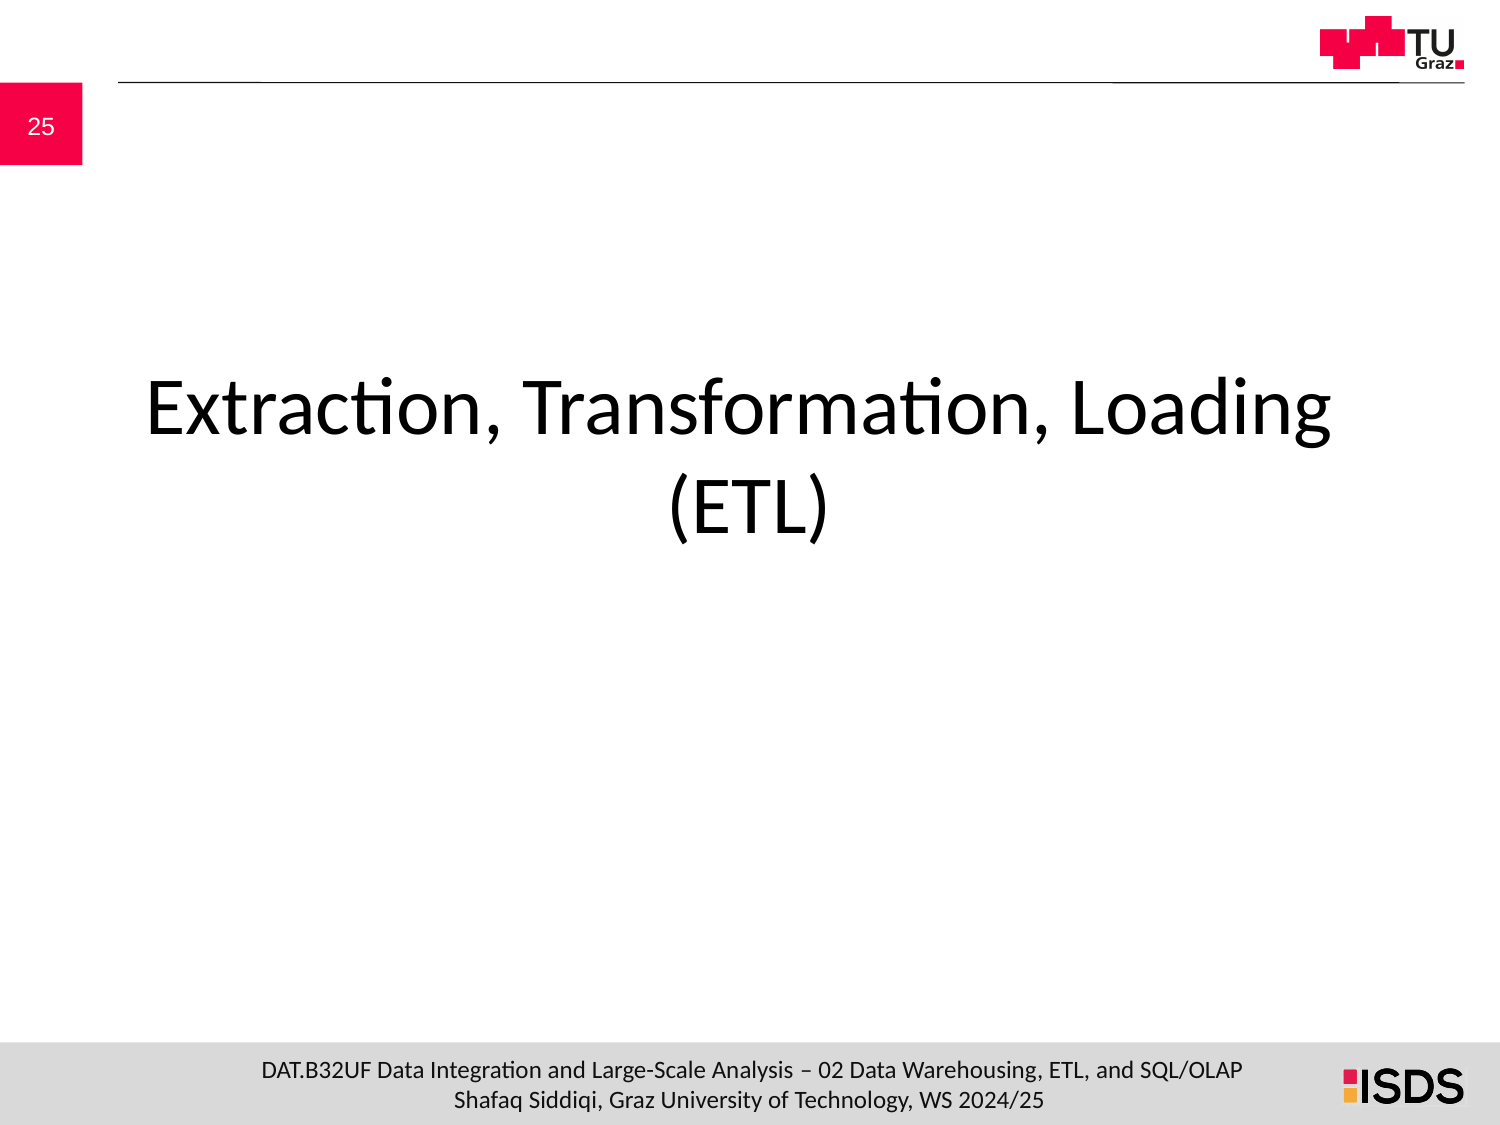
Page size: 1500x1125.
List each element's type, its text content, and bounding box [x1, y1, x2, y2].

picture [1320, 16, 1464, 69]
title Extraction, Transformation, Loading (ETL) [33, 343, 1465, 558]
picture [1339, 1065, 1468, 1107]
